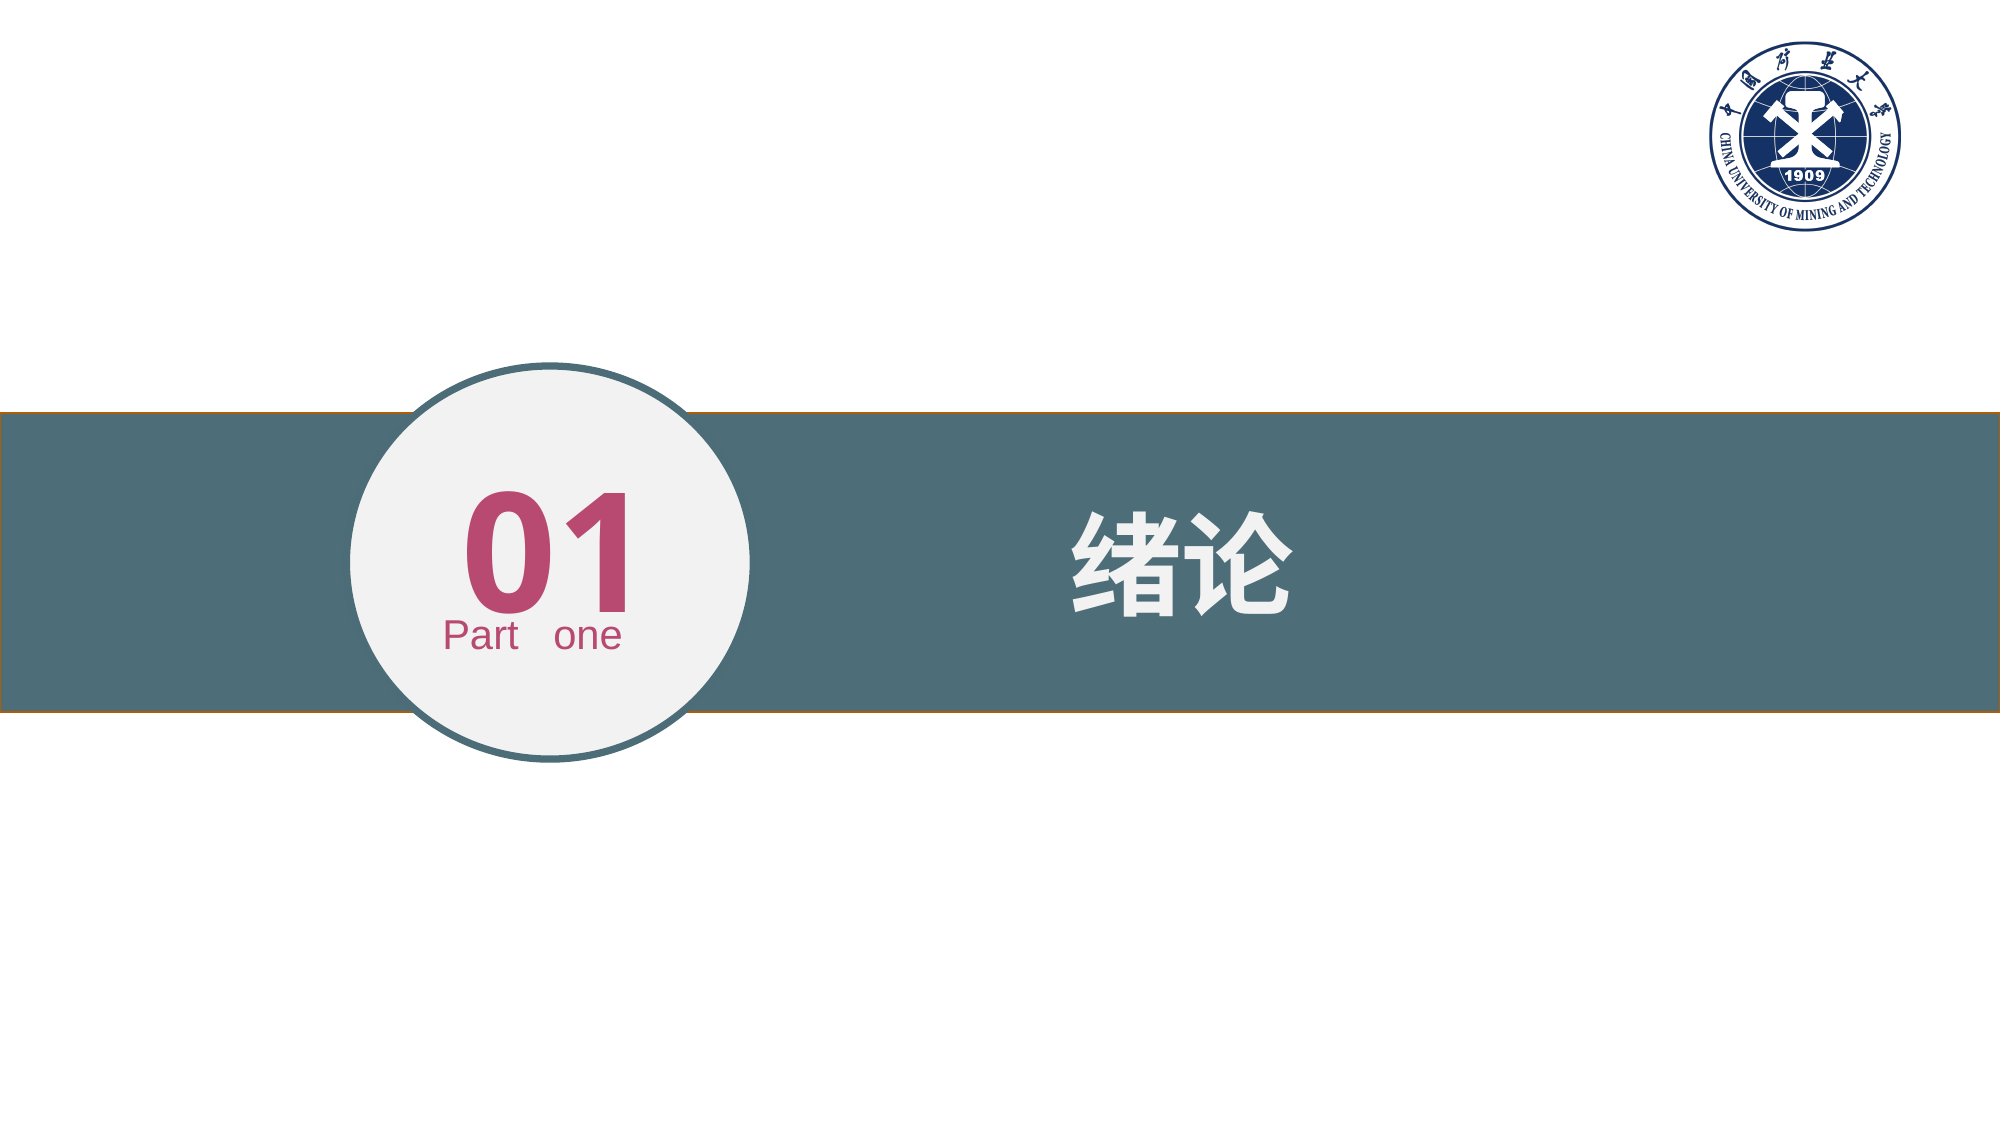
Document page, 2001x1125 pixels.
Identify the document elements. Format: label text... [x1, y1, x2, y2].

picture [1055, 37, 1925, 245]
text_box [0, 412, 416, 713]
text_box [684, 412, 2000, 713]
text_box [345, 457, 755, 761]
text_box 绪论 [1054, 487, 1310, 637]
text_box [391, 364, 709, 438]
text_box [377, 438, 723, 667]
